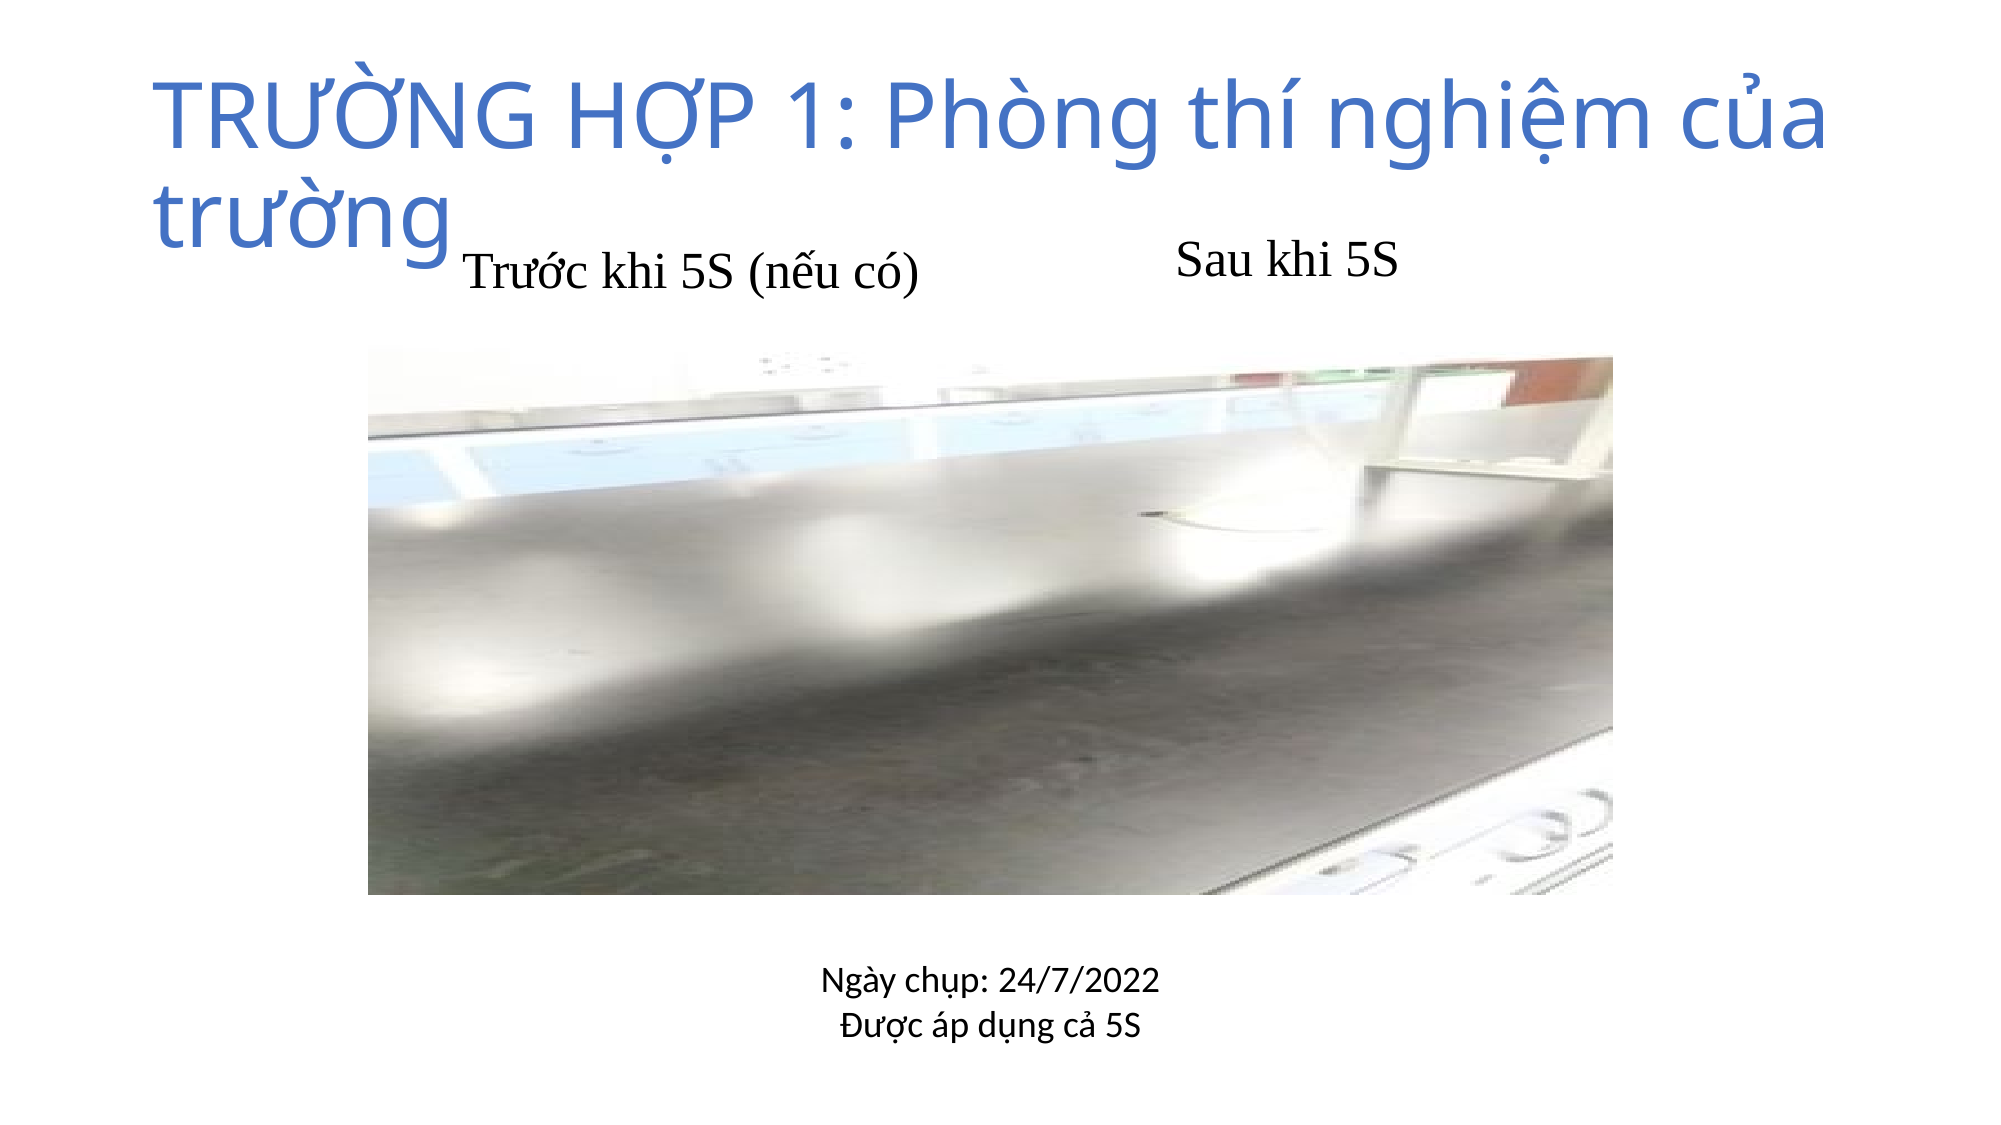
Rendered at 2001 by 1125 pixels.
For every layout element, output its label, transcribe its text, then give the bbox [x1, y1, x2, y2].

title TRƯỜNG HỢP 1: Phòng thí nghiệm của trường [137, 59, 1863, 278]
text_box Trước khi 5S (nếu có) [423, 229, 959, 307]
text_box Ngày chụp: 24/7/2022 Được áp dụng cả 5S [442, 947, 1539, 1097]
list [368, 329, 1613, 896]
text_box Sau khi 5S [1020, 217, 1556, 295]
